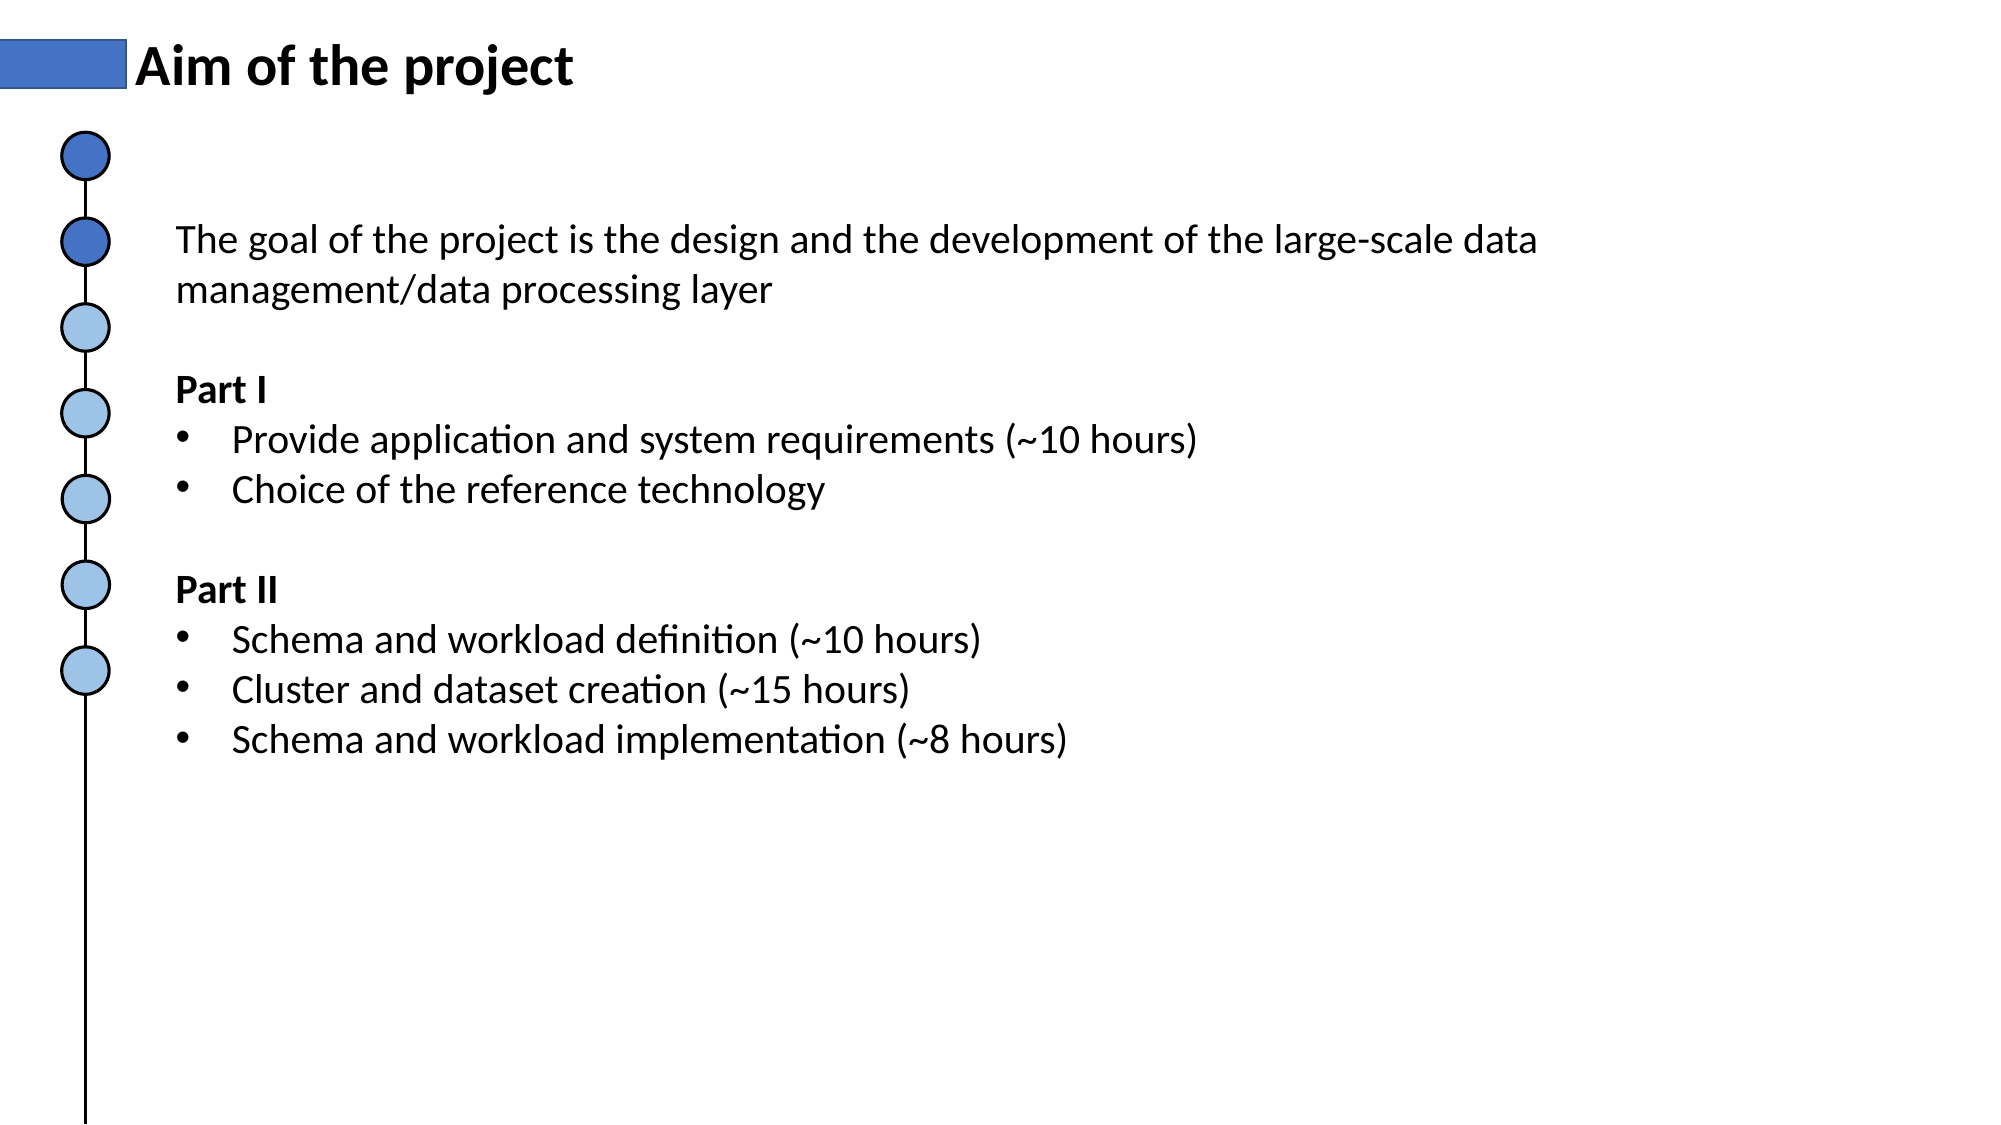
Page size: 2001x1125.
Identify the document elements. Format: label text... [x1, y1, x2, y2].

text_box [60, 216, 85, 267]
text_box [86, 302, 111, 353]
text_box [86, 388, 111, 438]
text_box [86, 216, 111, 267]
text_box [61, 560, 85, 610]
text_box [0, 39, 127, 89]
text_box Aim of the project [121, 19, 590, 105]
text_box [60, 131, 111, 181]
text_box [60, 645, 85, 696]
text_box [60, 388, 85, 438]
text_box [61, 474, 85, 524]
text_box [60, 302, 85, 353]
text_box [86, 474, 111, 524]
text_box [86, 560, 111, 610]
text_box The goal of the project is the design and the development of the large-scale data management/data processing layer Part I Provide application and system requirements (~10 hours) Choice of the reference technology Part II Schema and workload definition (~10 hours) Cluster and dataset creation (~15 hours) Schema and workload implementation (~8 hours) [160, 204, 1738, 769]
text_box [86, 645, 111, 696]
